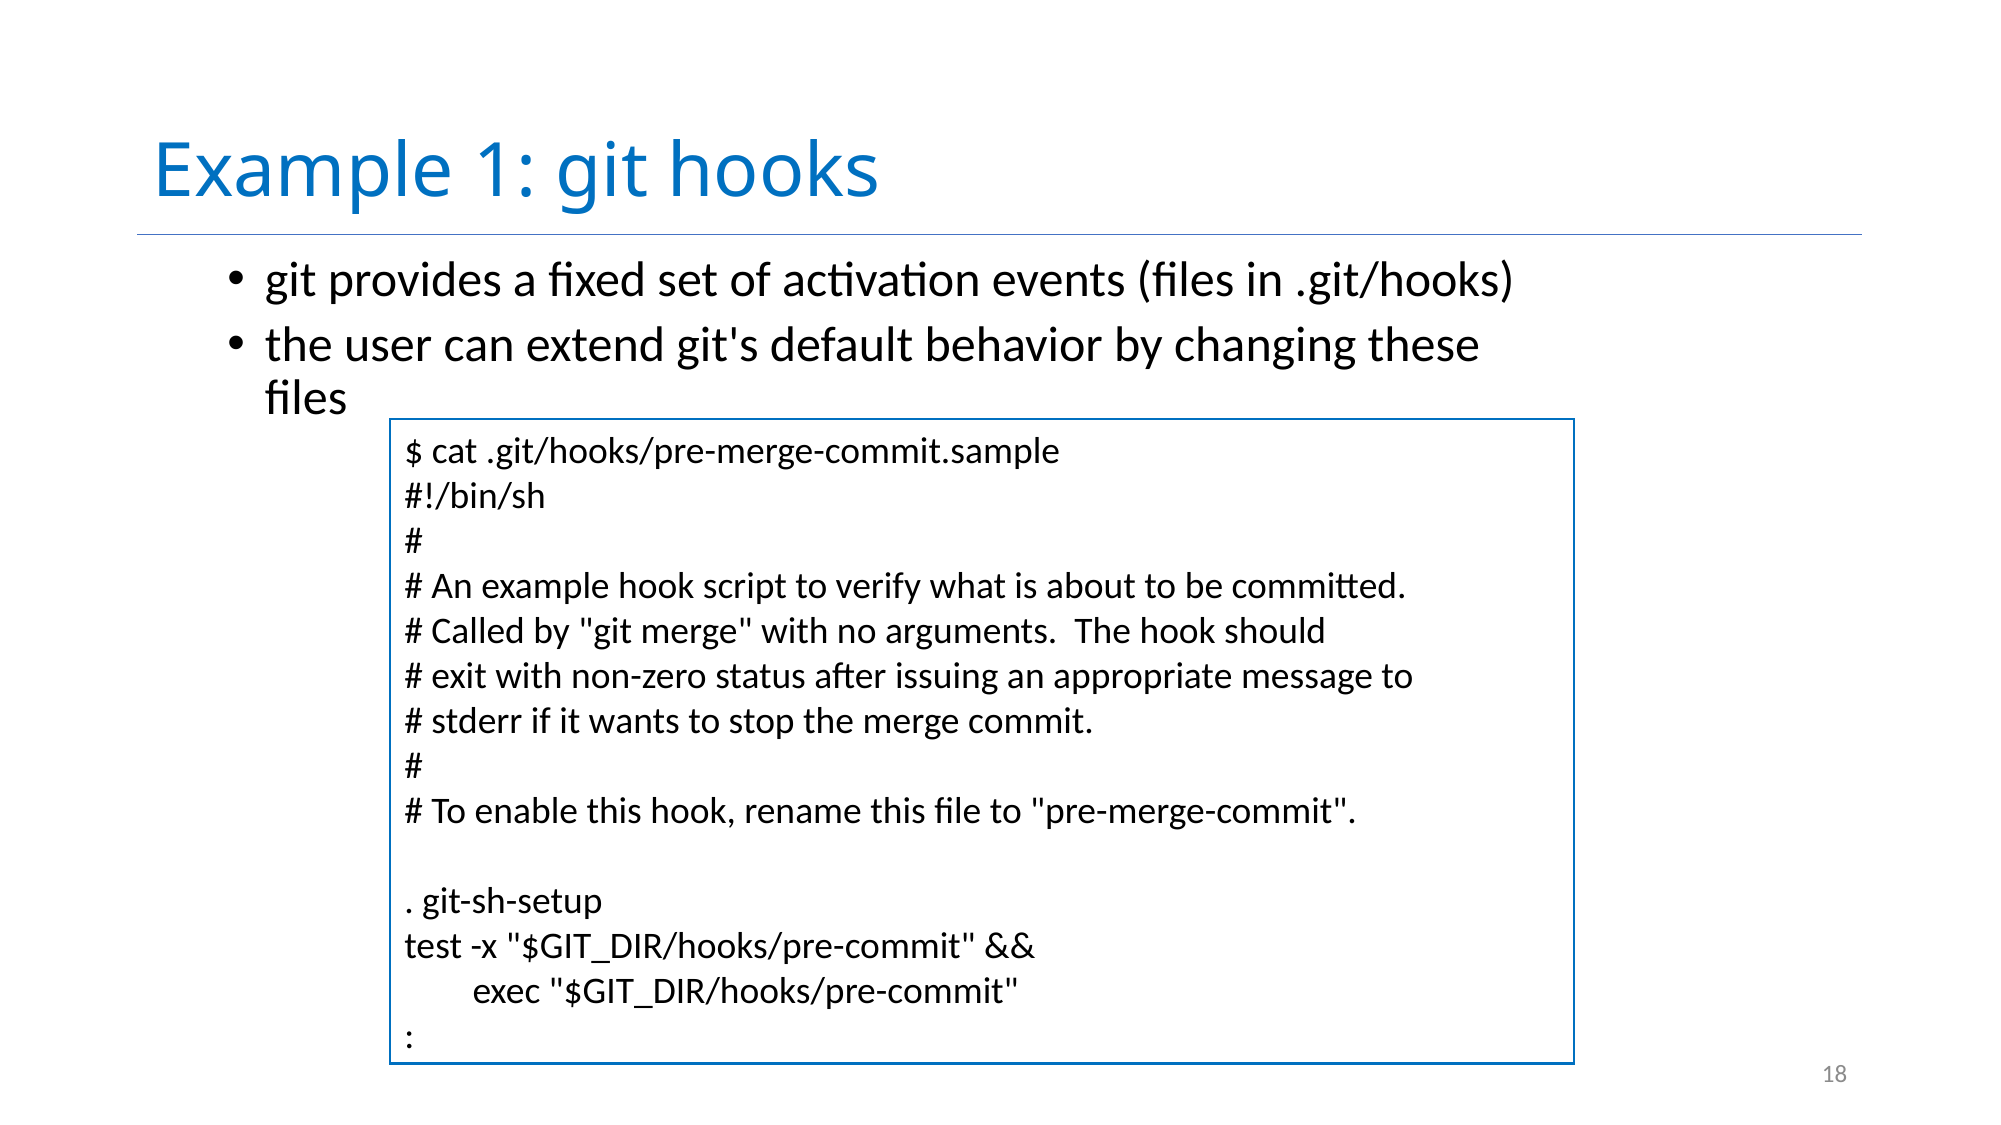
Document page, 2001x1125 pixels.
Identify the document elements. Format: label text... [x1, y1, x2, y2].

list git provides a fixed set of activation events (files in .git/hooks) the user can extend git's default behavior by changing these files [137, 246, 1548, 960]
title Example 1: git hooks [137, 3, 1863, 221]
text_box $ cat .git/hooks/pre-merge-commit.sample #!/bin/sh # # An example hook script to verify what is about to be committed. # Called by "git merge" with no arguments. The hook should # exit with non-zero status after issuing an appropriate message to # stderr if it wants to stop the merge commit. # # To enable this hook, rename this file to "pre-merge-commit". . git-sh-setup test -x "$GIT_DIR/hooks/pre-commit" && exec "$GIT_DIR/hooks/pre-commit" : [389, 418, 1575, 1065]
slide_number 18 [1412, 1042, 1863, 1103]
